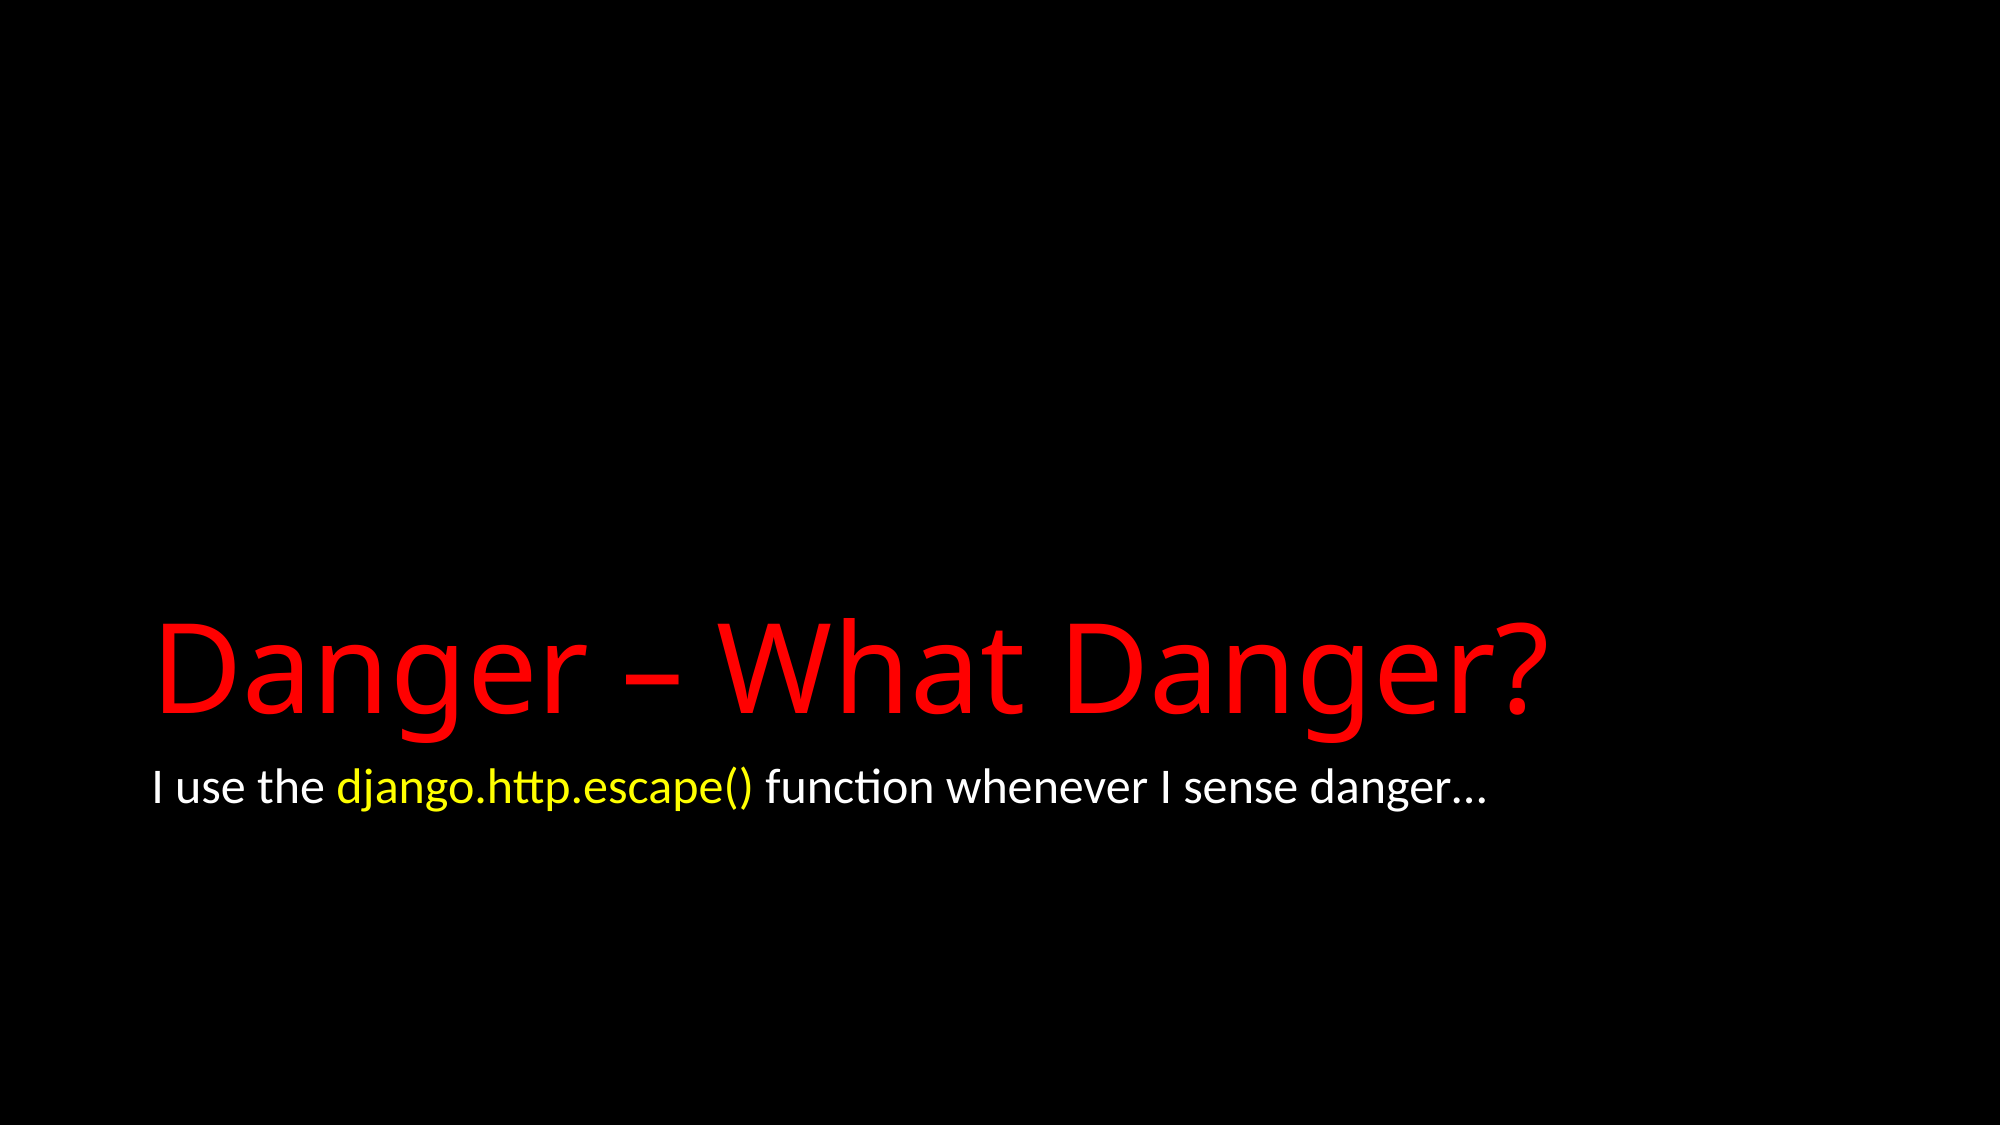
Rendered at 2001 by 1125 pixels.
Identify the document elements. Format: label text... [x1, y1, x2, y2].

list I use the django.http.escape() function whenever I sense danger… [136, 752, 1862, 999]
title Danger – What Danger? [136, 280, 1862, 749]
